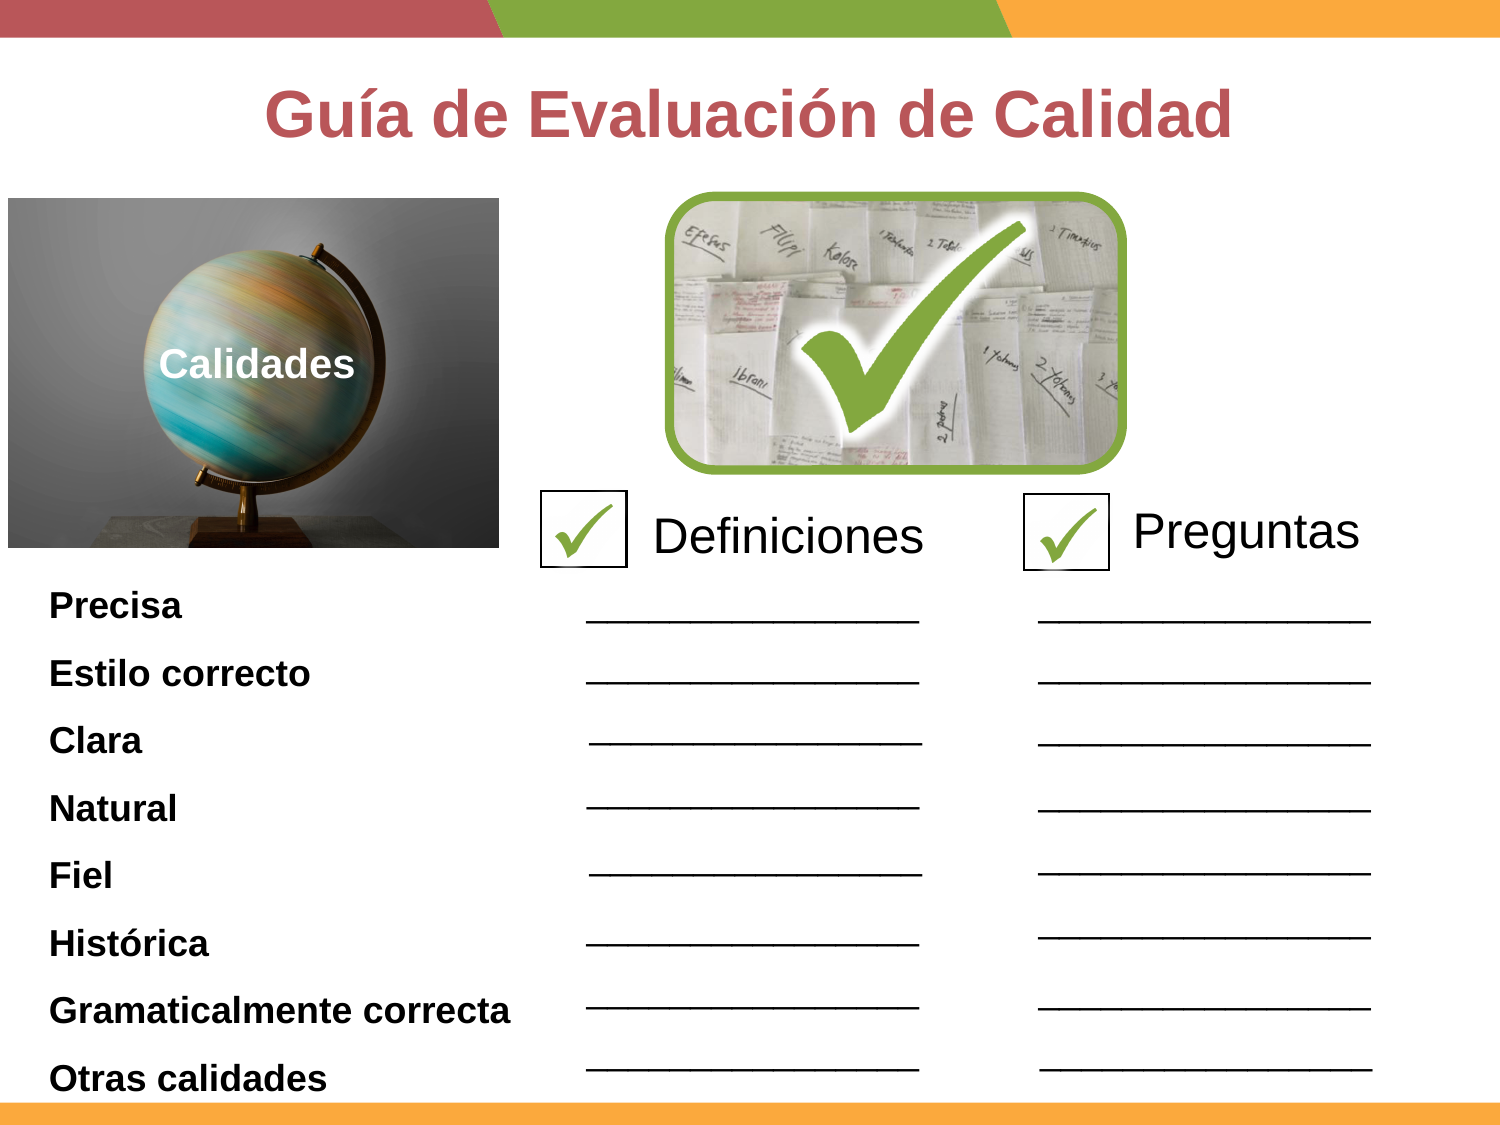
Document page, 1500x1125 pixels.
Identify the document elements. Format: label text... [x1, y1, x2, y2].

text_box ________________ [1025, 1019, 1399, 1080]
text_box ________________ [1023, 571, 1397, 632]
picture [8, 198, 499, 548]
text_box [1023, 493, 1110, 571]
text_box ________________ [572, 757, 946, 818]
text_box ________________ [571, 894, 945, 955]
text_box ________________ [571, 958, 945, 1018]
picture [669, 196, 1123, 470]
picture [1040, 508, 1097, 563]
text_box ________________ [1023, 694, 1397, 755]
text_box ________________ [571, 1019, 945, 1080]
text_box ________________ [571, 571, 945, 632]
picture [555, 504, 613, 558]
text_box ________________ [1023, 760, 1397, 821]
text_box ________________ [574, 824, 948, 885]
text_box Definiciones [638, 496, 984, 571]
text_box ________________ [1023, 959, 1397, 1019]
text_box ________________ [571, 632, 945, 693]
text_box ________________ [1023, 887, 1397, 948]
text_box ________________ [574, 693, 948, 754]
text_box Precisa Estilo correcto Clara Natural Fiel Histórica Gramaticalmente correcta Otras calidades [34, 551, 556, 1107]
text_box [621, 490, 628, 568]
text_box Preguntas [1117, 491, 1464, 566]
title Guía de Evaluación de Calidad [103, 63, 1397, 281]
text_box ________________ [1023, 632, 1397, 692]
text_box [540, 490, 547, 551]
text_box ________________ [1023, 823, 1397, 884]
